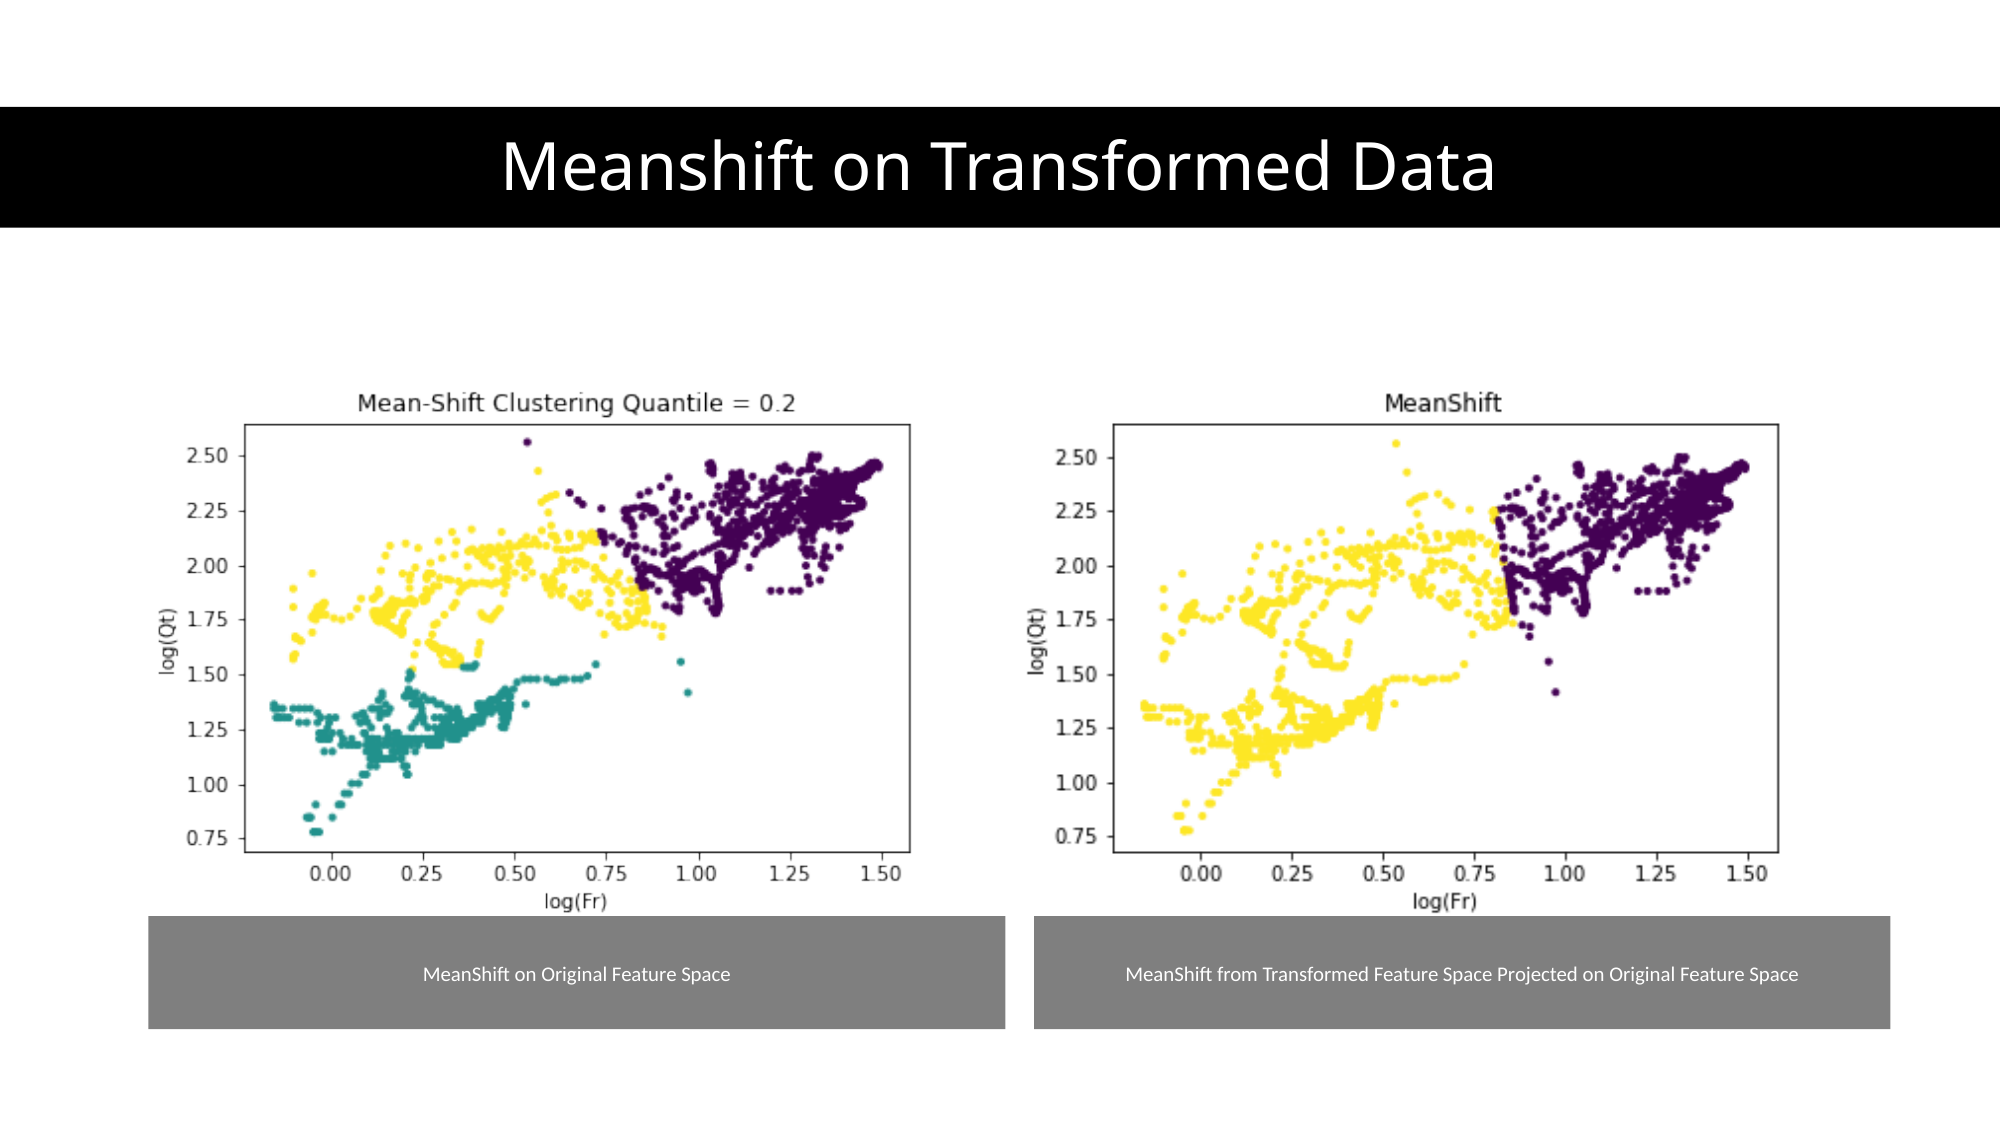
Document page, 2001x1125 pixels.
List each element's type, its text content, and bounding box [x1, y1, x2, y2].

text_box [0, 106, 2000, 229]
picture [1006, 355, 1863, 923]
text_box MeanShift on Original Feature Space [148, 916, 1006, 1030]
picture [137, 355, 995, 923]
title Meanshift on Transformed Data [137, 110, 1863, 228]
text_box MeanShift from Transformed Feature Space Projected on Original Feature Space [1034, 916, 1891, 1030]
